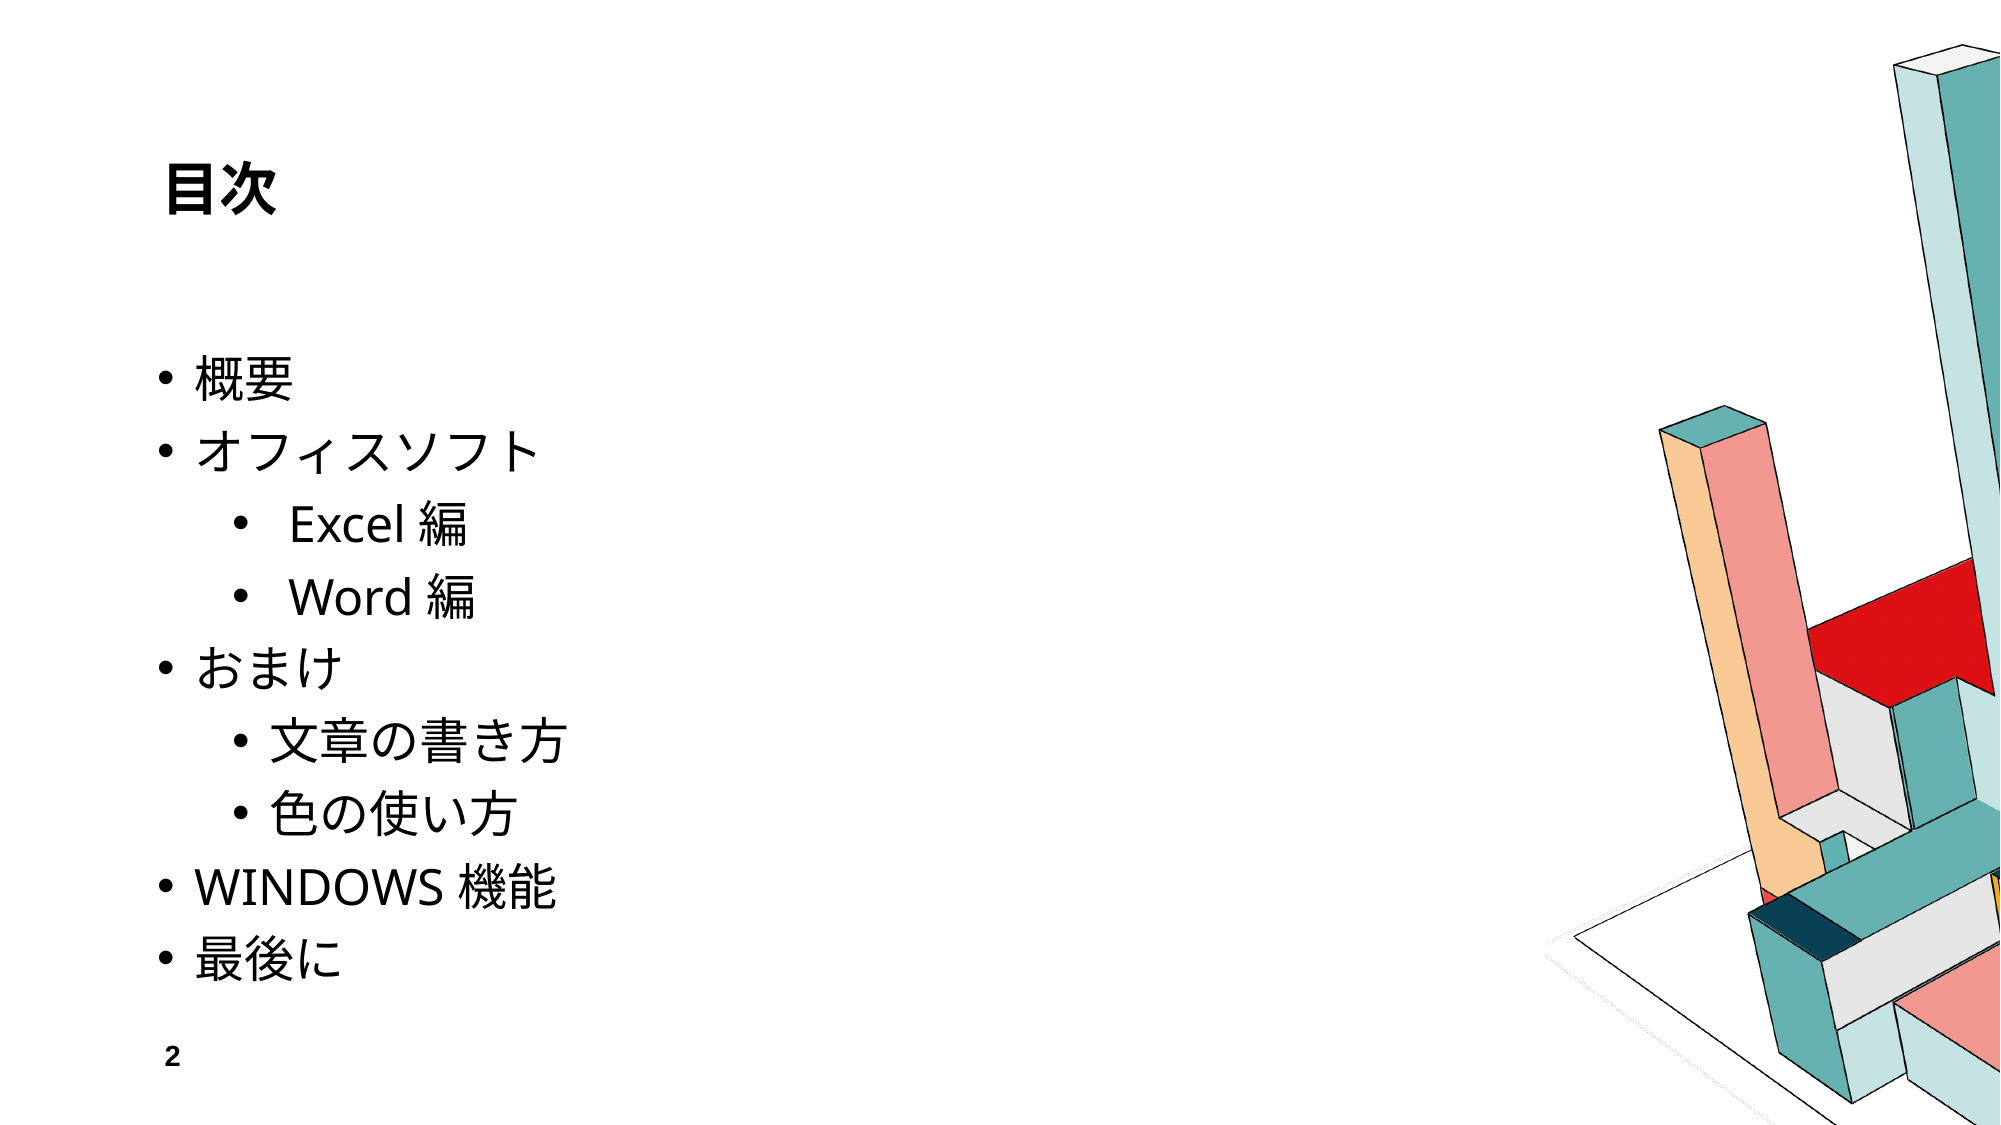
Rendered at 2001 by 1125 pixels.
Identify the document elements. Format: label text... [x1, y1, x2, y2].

picture [1544, 43, 2000, 1125]
title 目次 [146, 11, 1508, 230]
list 概要 オフィスソフト Excel編 Word編 おまけ 文章の書き方 色の使い方 WINDOWS機能 最後に [142, 339, 1508, 990]
slide_number 2 [149, 1024, 588, 1085]
